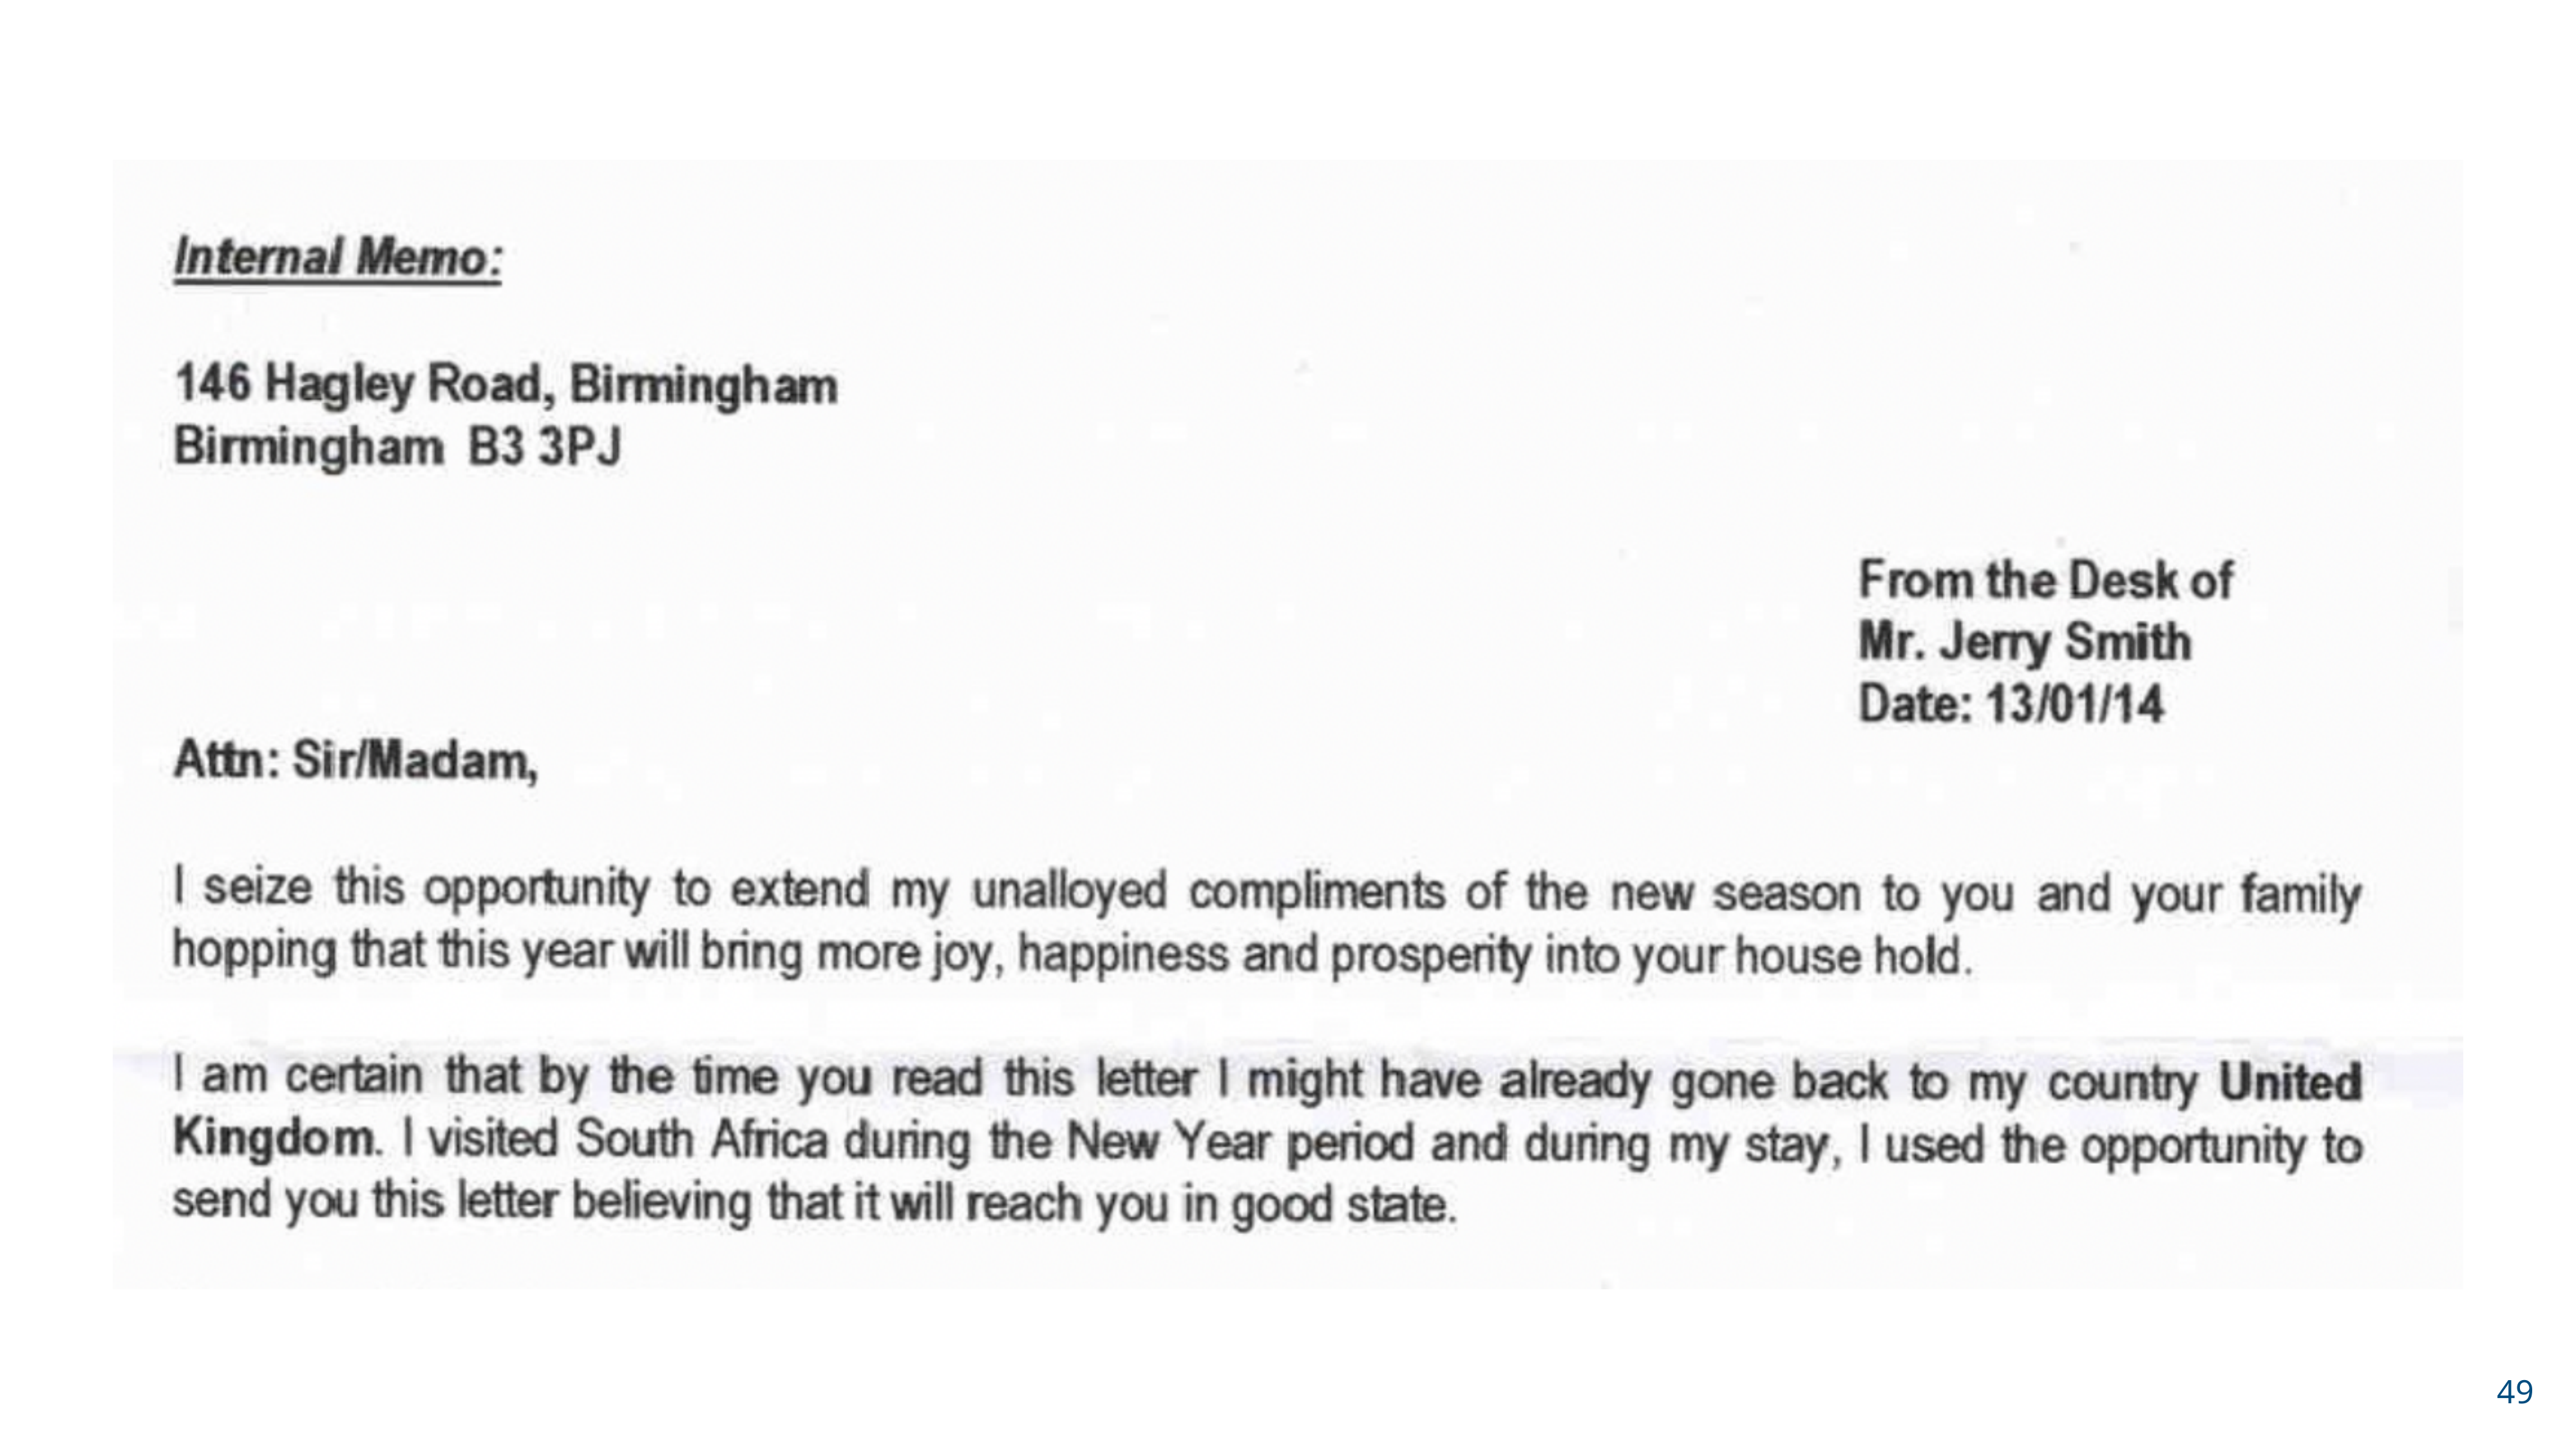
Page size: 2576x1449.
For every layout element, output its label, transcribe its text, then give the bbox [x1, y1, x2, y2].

text_box 49 [2405, 1338, 2560, 1449]
picture [113, 160, 2463, 1289]
